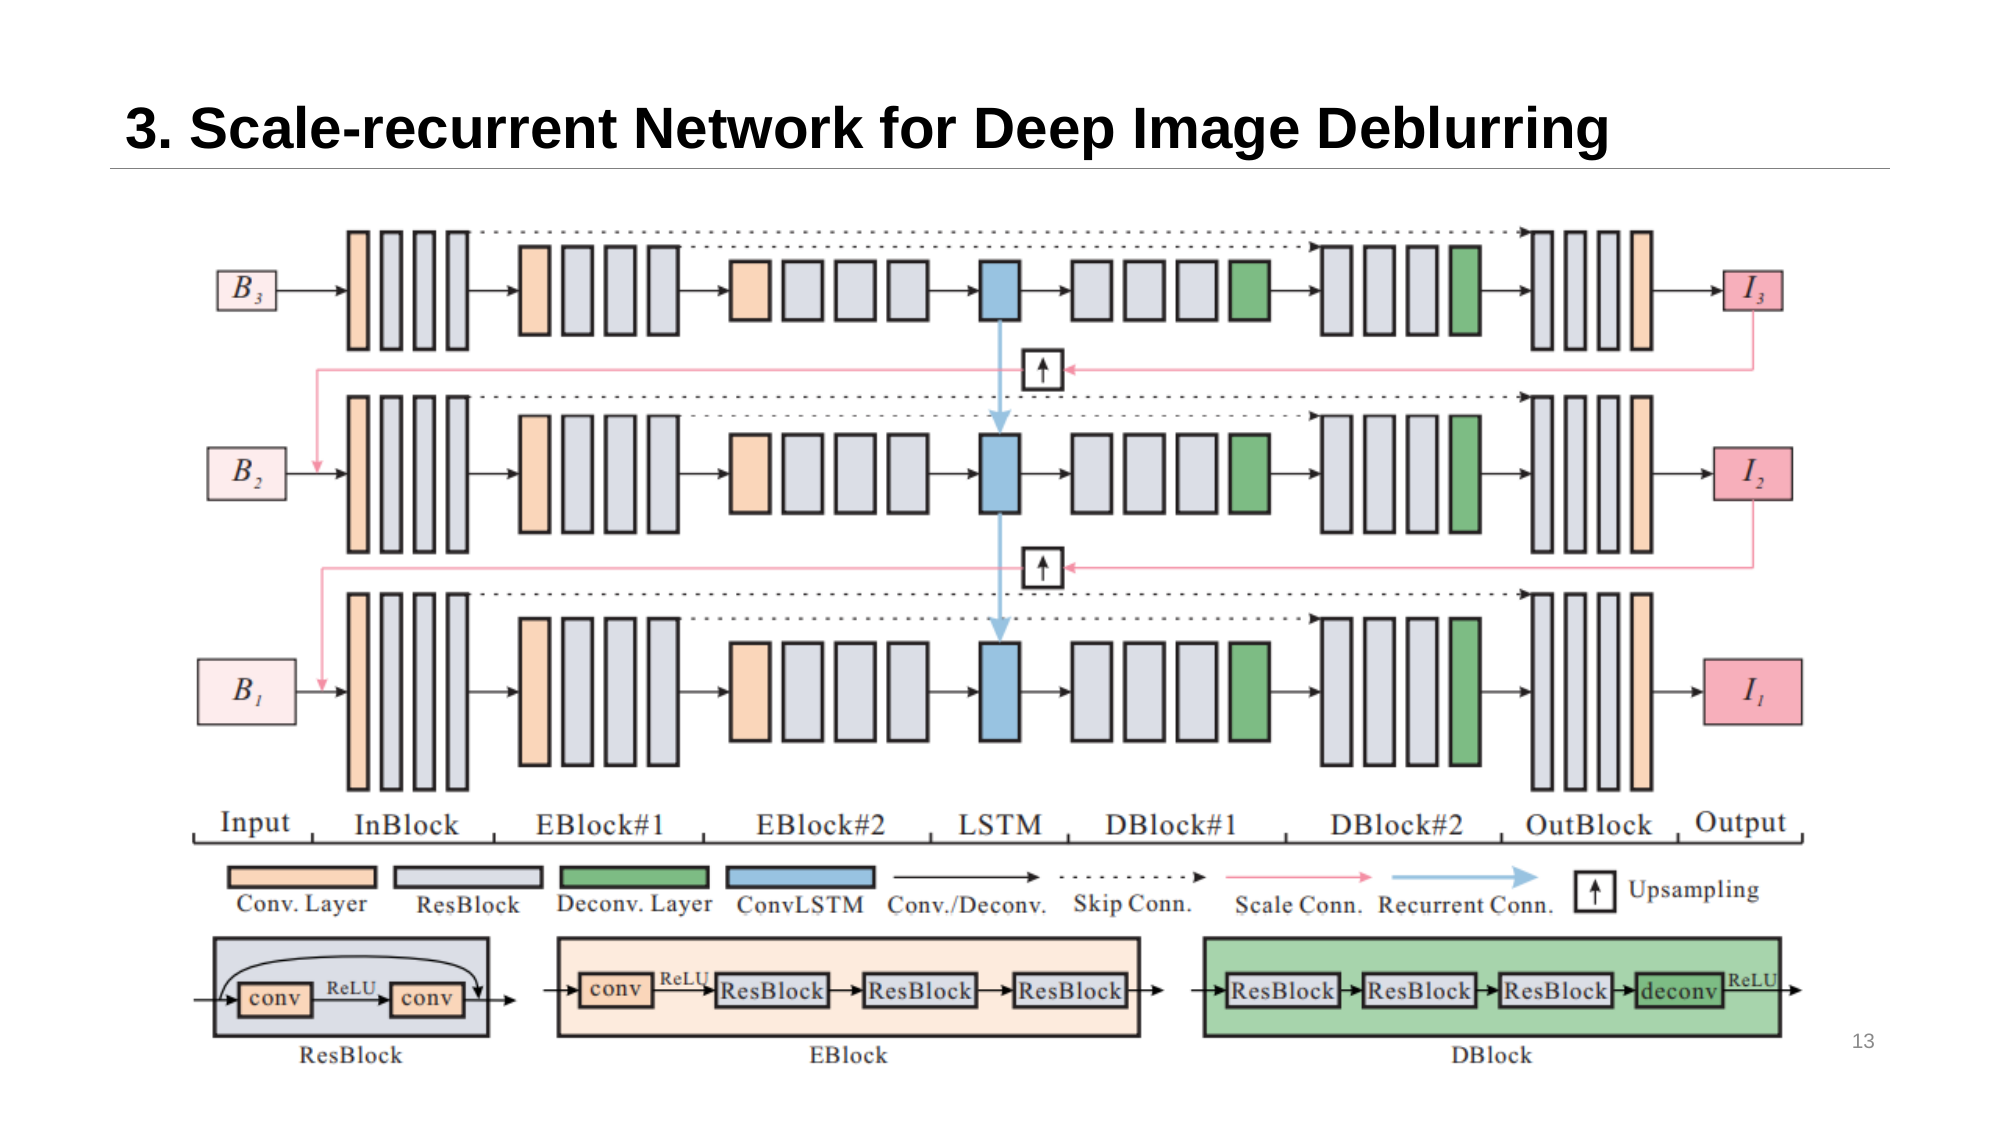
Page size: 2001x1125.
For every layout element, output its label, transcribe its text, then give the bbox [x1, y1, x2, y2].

picture [180, 190, 1820, 1082]
slide_number 13 [1820, 1023, 1890, 1058]
title 3. Scale-recurrent Network for Deep Image Deblurring [109, 0, 1890, 169]
